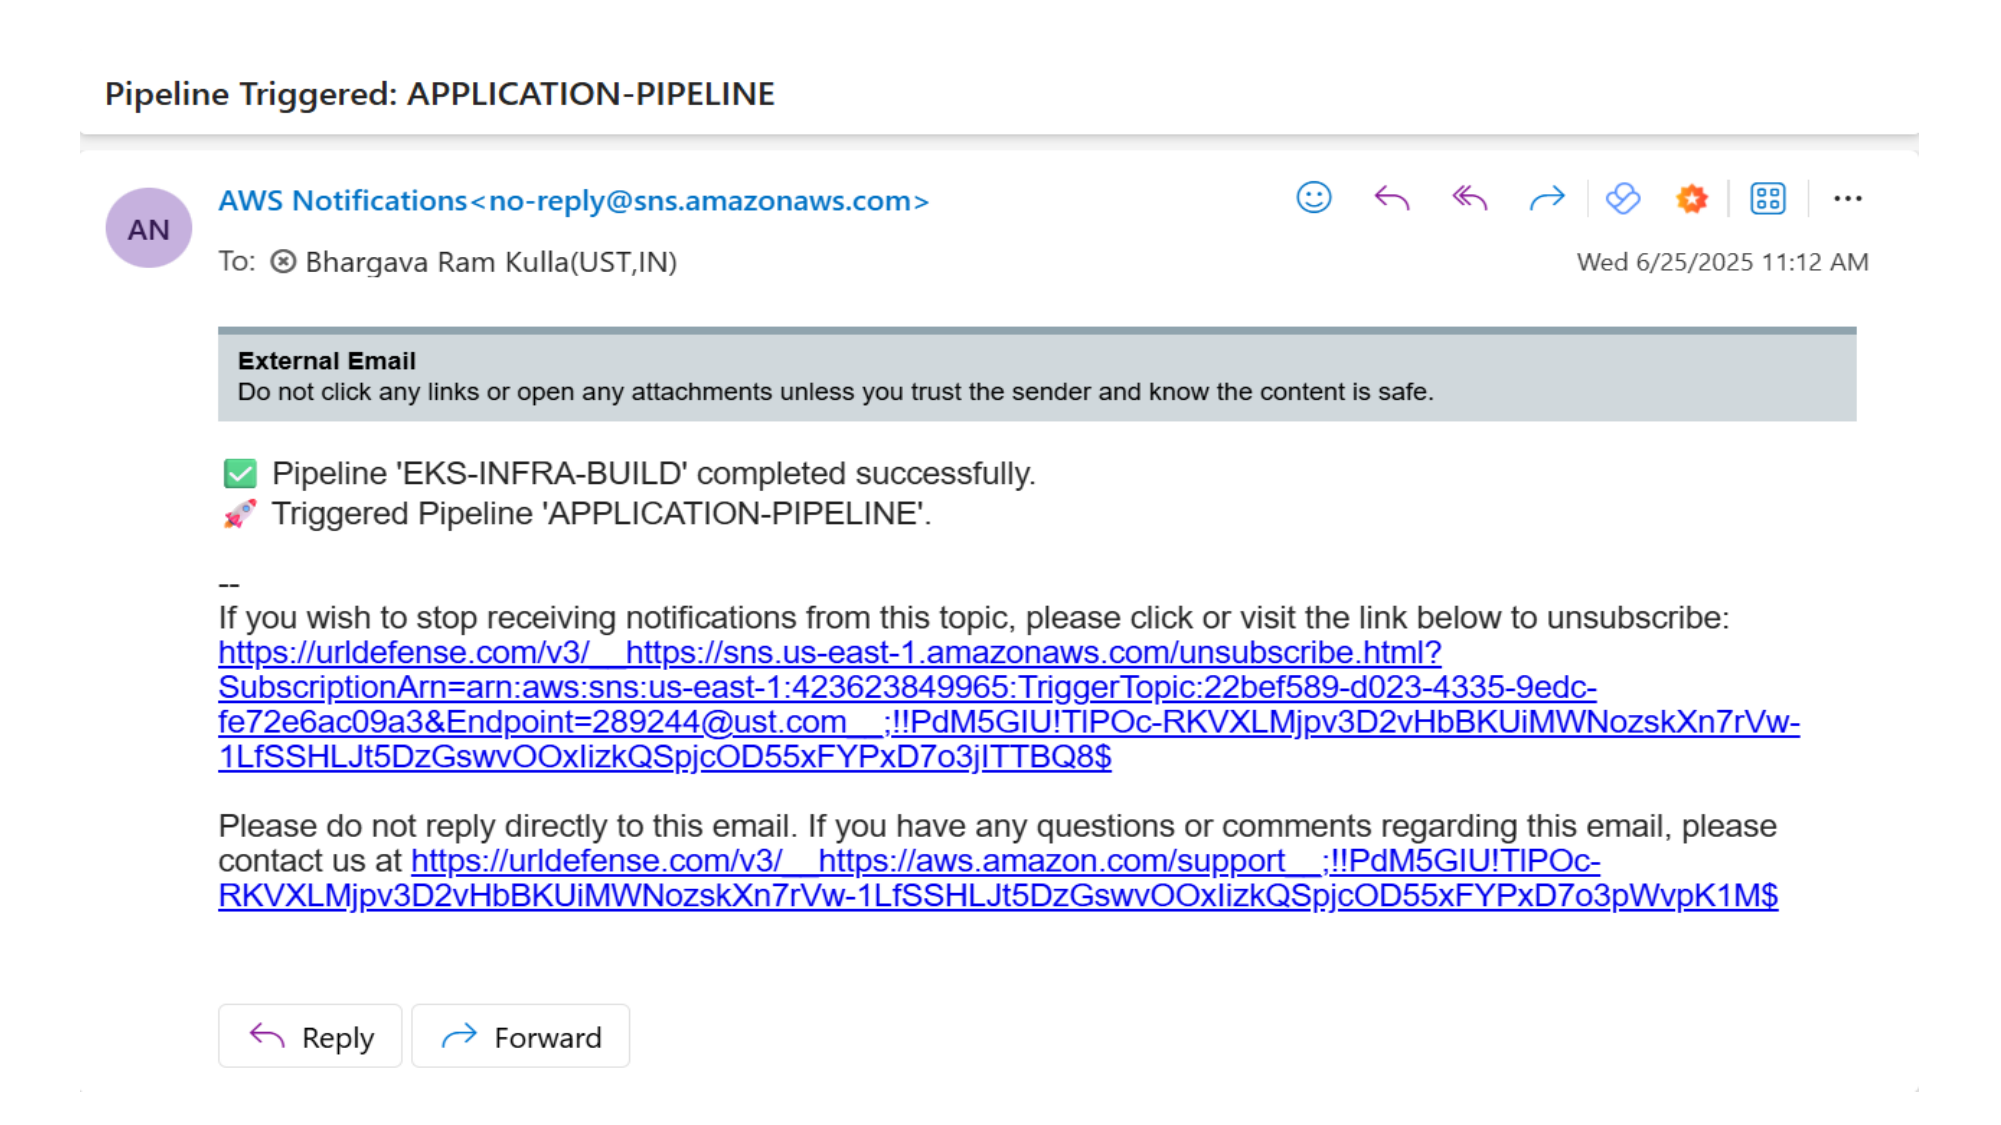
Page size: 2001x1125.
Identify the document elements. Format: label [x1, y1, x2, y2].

picture [80, 49, 1920, 1093]
